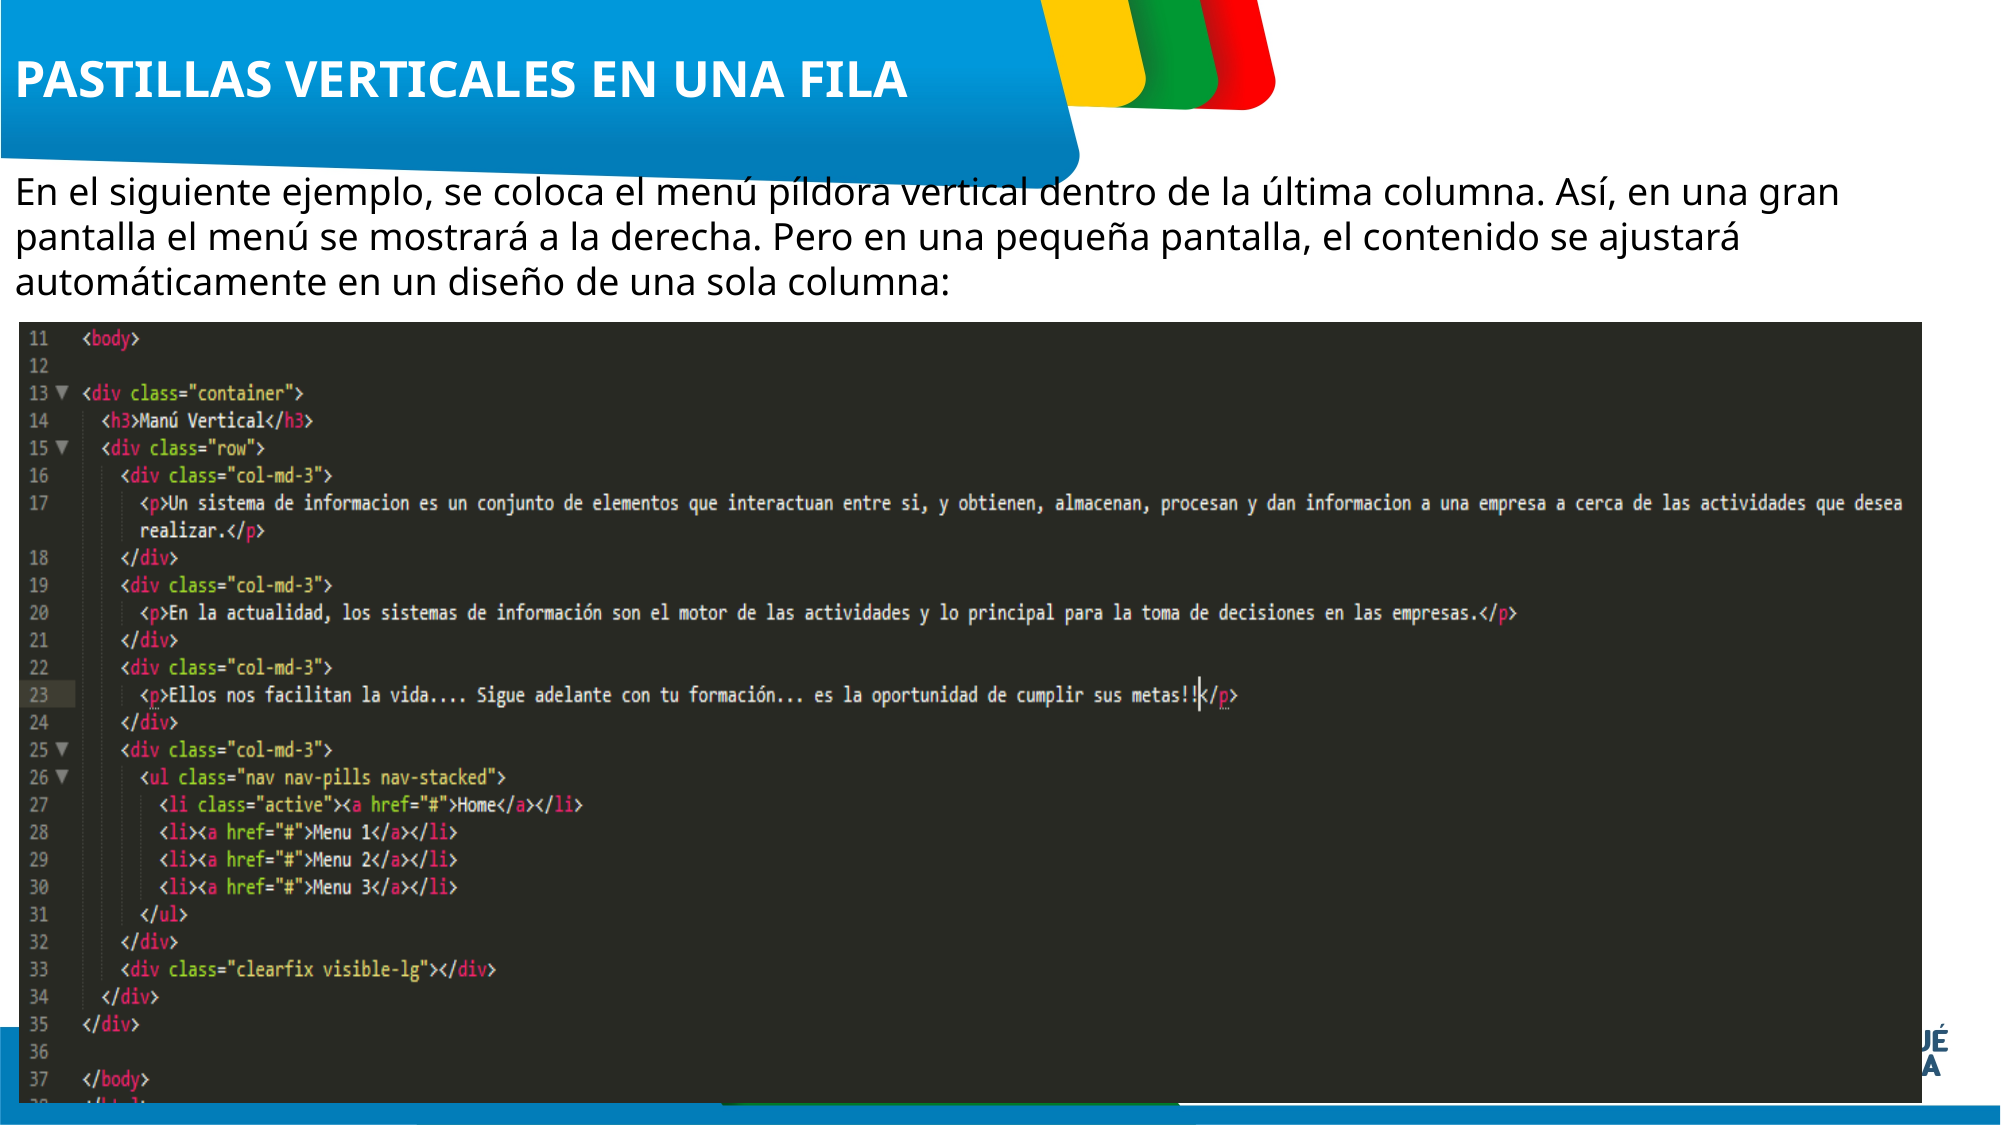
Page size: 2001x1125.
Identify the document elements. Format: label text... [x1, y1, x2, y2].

text_box PASTILLAS VERTICALES EN UNA FILA En el siguiente ejemplo, se coloca el menú píldora vertical dentro de la última columna. Así, en una gran pantalla el menú se mostrará a la derecha. Pero en una pequeña pantalla, el contenido se ajustará automáticamente en un diseño de una sola columna: [0, 40, 2000, 311]
picture [0, 0, 2001, 1105]
text_box SECRETARIA DE LAS TIC [0, 1036, 693, 1125]
